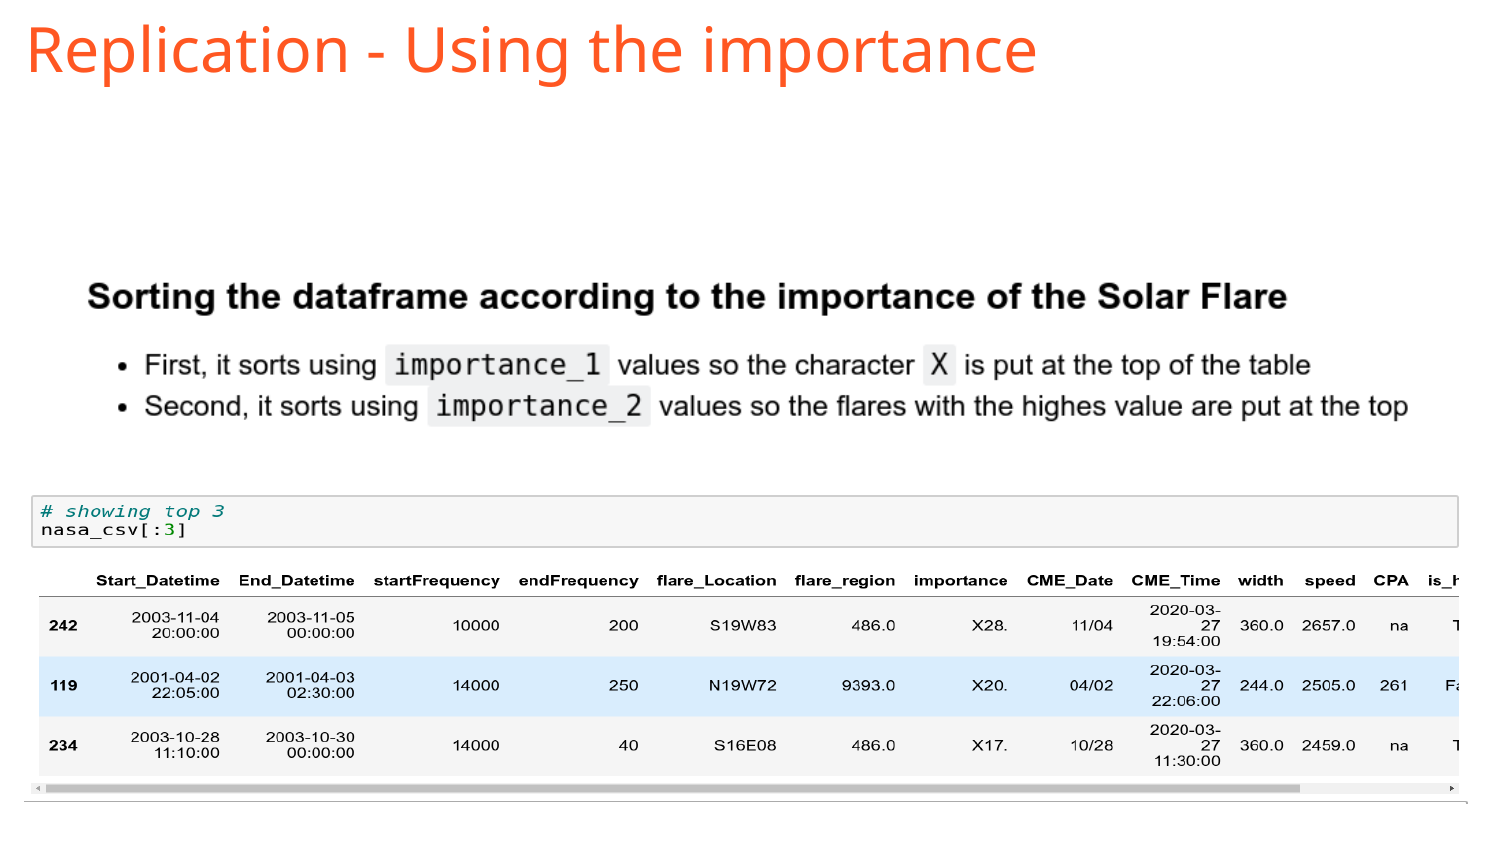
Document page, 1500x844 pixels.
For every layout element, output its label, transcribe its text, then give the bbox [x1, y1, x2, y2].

title Replication - Using the importance [10, 9, 1355, 100]
picture [24, 492, 1476, 804]
picture [24, 234, 1476, 483]
